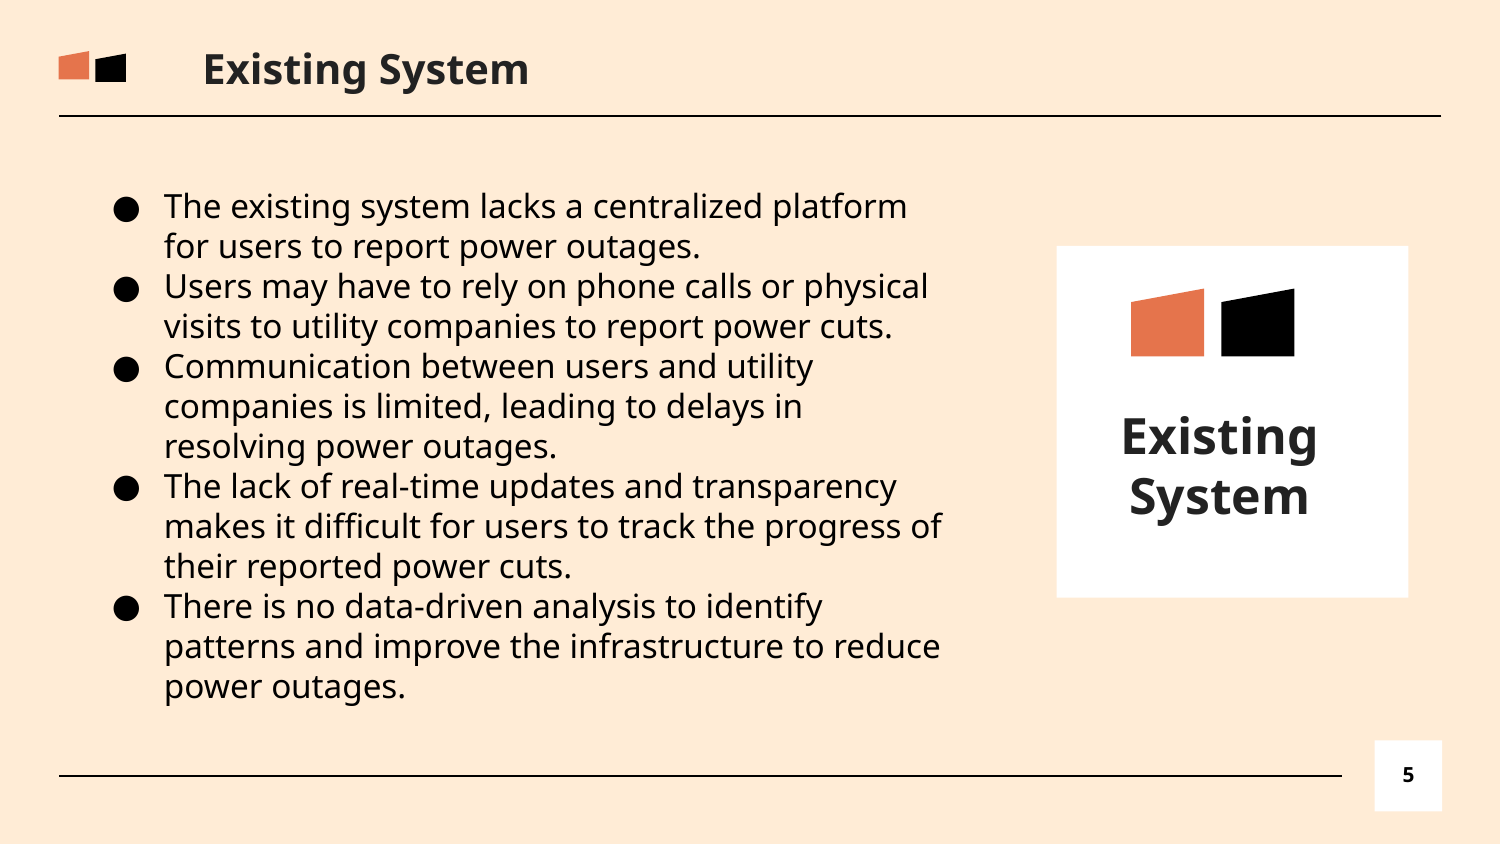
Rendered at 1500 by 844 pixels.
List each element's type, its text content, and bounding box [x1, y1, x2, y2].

slide_number 5 [1374, 740, 1443, 812]
text_box [1131, 288, 1205, 357]
text_box Existing System [1065, 389, 1375, 590]
text_box [1056, 245, 1409, 598]
text_box [1221, 288, 1295, 357]
list The existing system lacks a centralized platform for users to report power outages. Users may have to rely on phone calls or physical visits to utility companies to report power cuts. Communication between users and utility companies is limited, leading to delays in resolving power outages. The lack of real-time updates and transparency makes it difficult for users to track the progress of their reported power cuts. There is no data-driven analysis to identify patterns and improve the infrastructure to reduce power outages. [73, 170, 963, 791]
text_box Existing System [0, 35, 828, 100]
